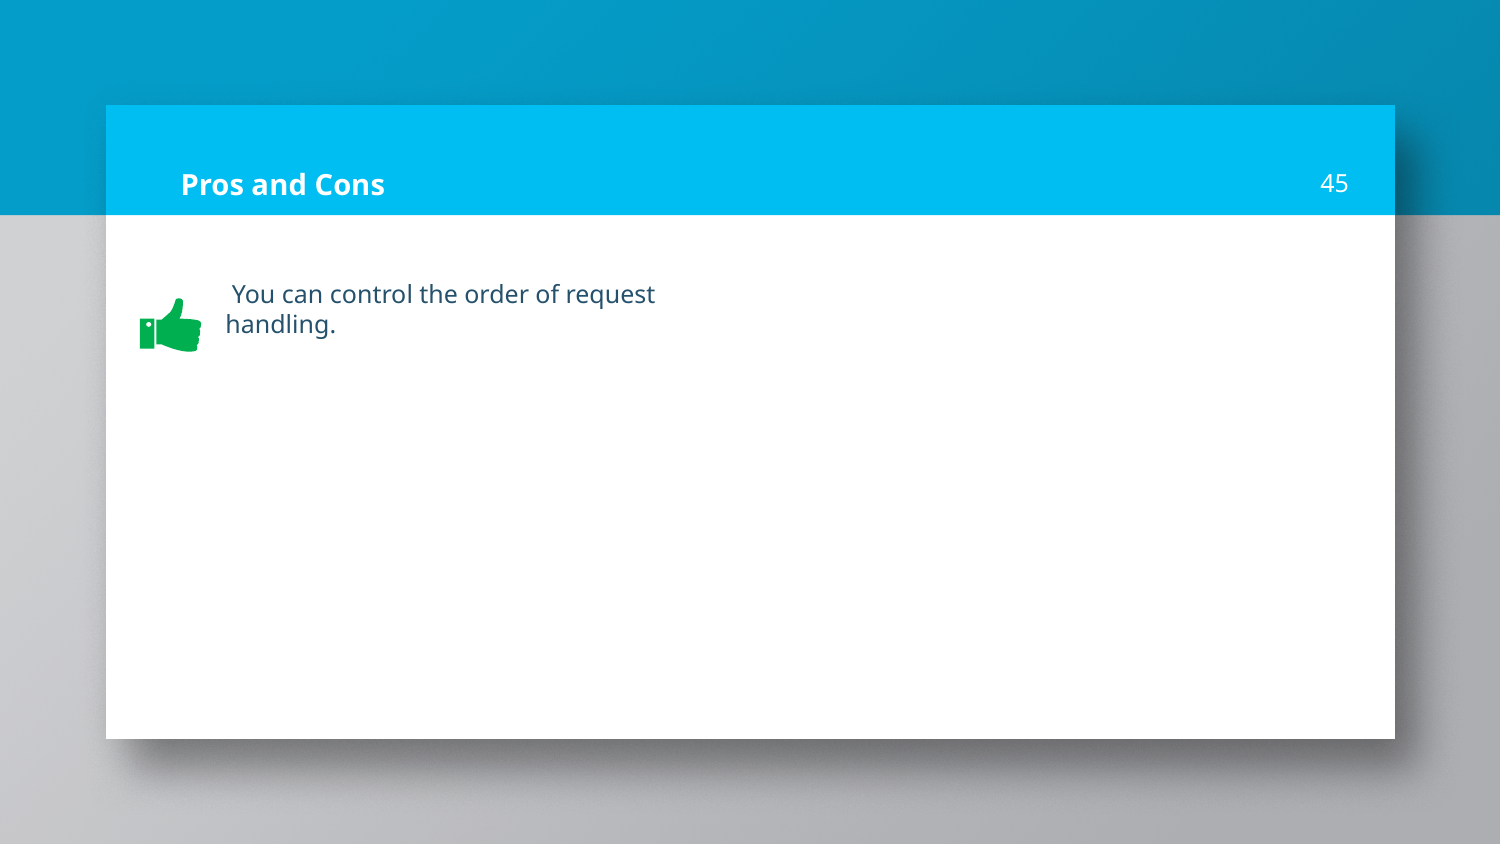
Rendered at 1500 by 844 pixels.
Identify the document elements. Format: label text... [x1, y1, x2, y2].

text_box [139, 298, 202, 352]
picture [0, 216, 1500, 844]
slide_number 45 [1273, 106, 1364, 217]
list You can control the order of request handling. [210, 263, 708, 484]
title Pros and Cons [165, 106, 1273, 217]
